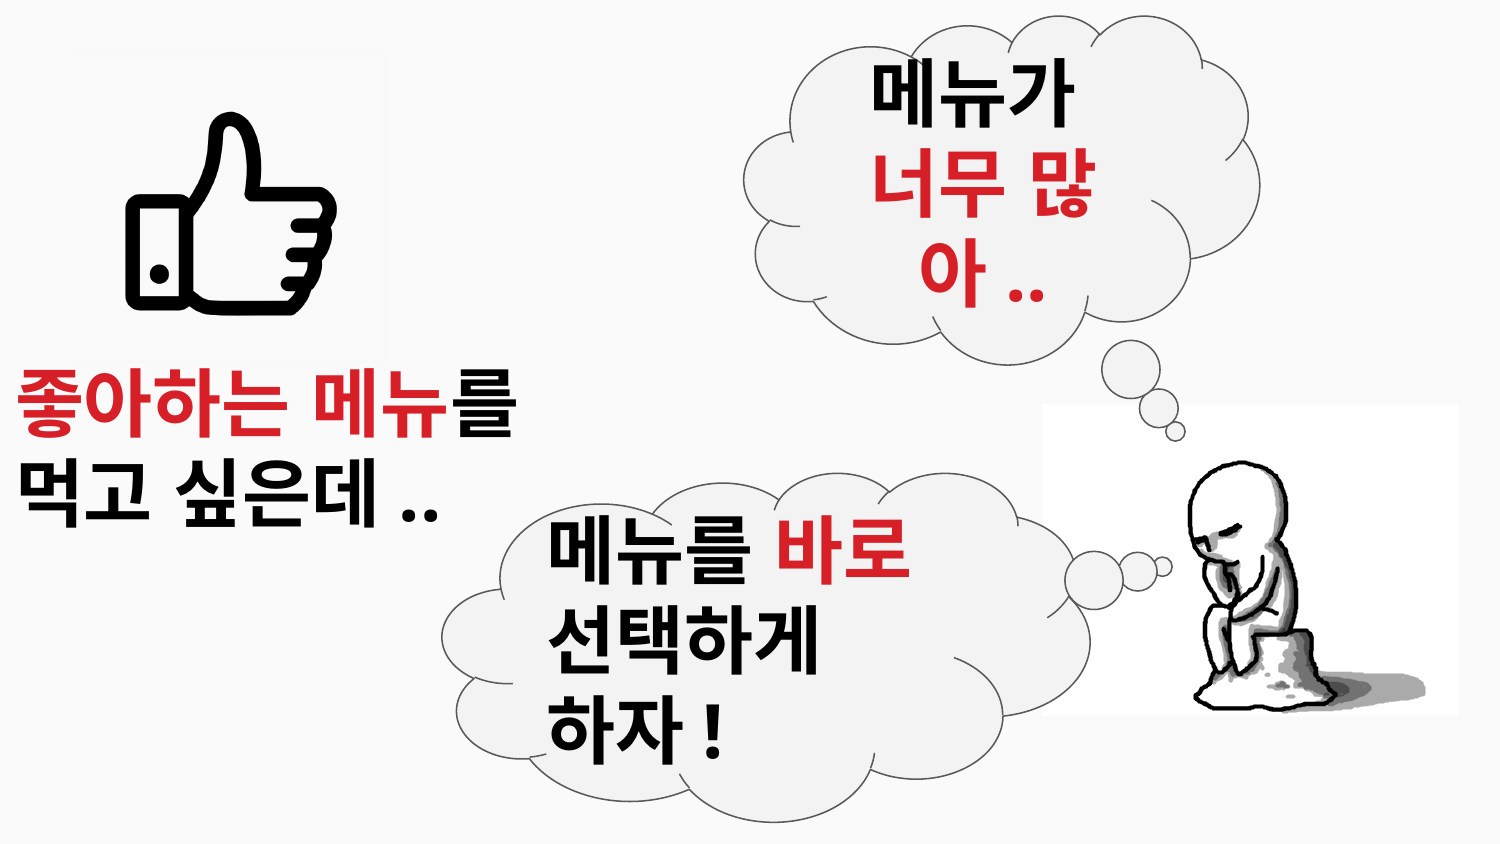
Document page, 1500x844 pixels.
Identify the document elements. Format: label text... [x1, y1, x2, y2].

text_box 메뉴가 너무 많아.. [1101, 340, 1178, 402]
picture [71, 51, 390, 365]
text_box 메뉴가 너무 많아.. [743, 16, 1260, 366]
picture [1042, 403, 1459, 717]
text_box 메뉴를 바로 선택하게 하자! [441, 473, 1037, 823]
text_box 좋아하는 메뉴를 먹고 싶은데.. [0, 341, 686, 503]
